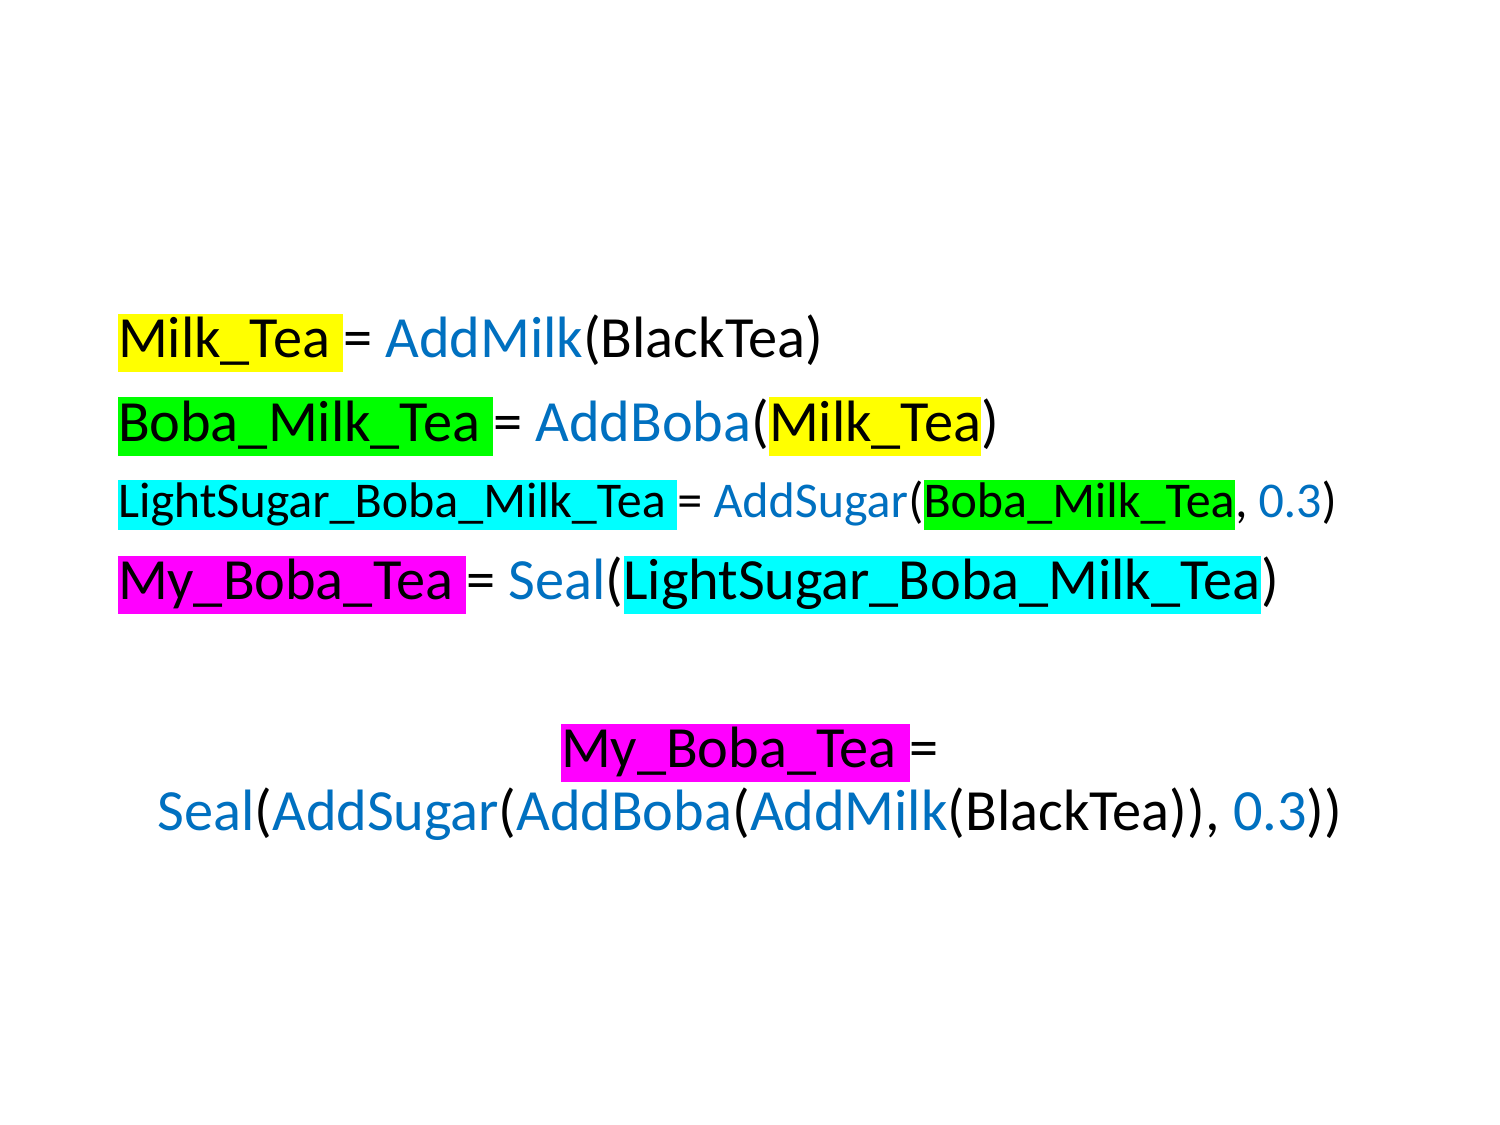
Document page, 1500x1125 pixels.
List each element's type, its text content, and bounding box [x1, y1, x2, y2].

list Milk_Tea = AddMilk(BlackTea) Boba_Milk_Tea = AddBoba(Milk_Tea) LightSugar_Boba_Milk_Tea = AddSugar(Boba_Milk_Tea, 0.3) My_Boba_Tea = Seal(LightSugar_Boba_Milk_Tea) My_Boba_Tea = Seal(AddSugar(AddBoba(AddMilk(BlackTea)), 0.3)) [103, 299, 1397, 1014]
